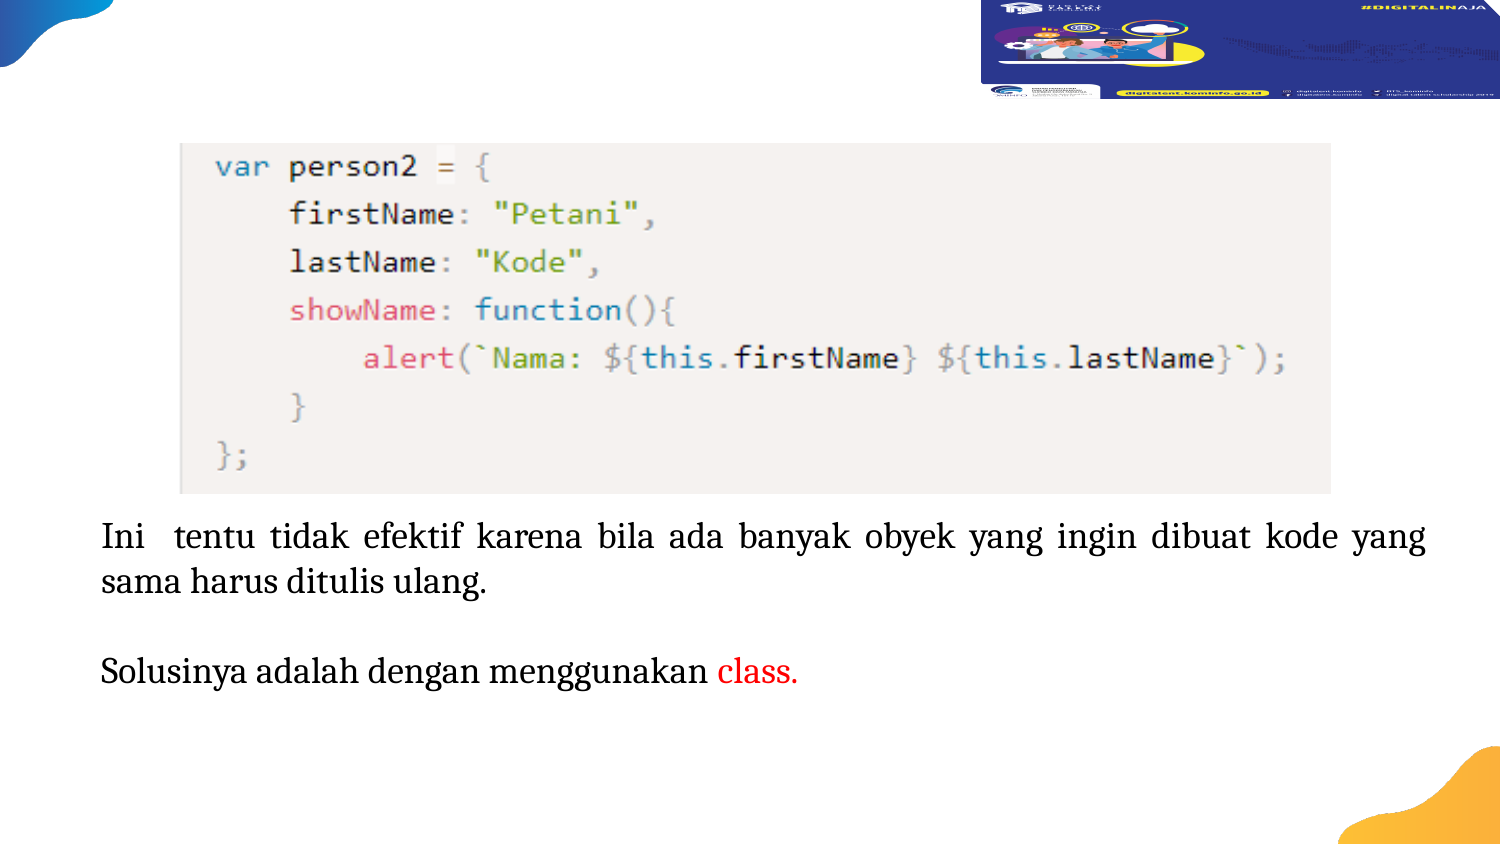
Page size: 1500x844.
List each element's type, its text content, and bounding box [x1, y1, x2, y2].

picture [1335, 738, 1500, 844]
picture [0, 0, 115, 73]
picture [165, 143, 1331, 495]
text_box Ini tentu tidak efektif karena bila ada banyak obyek yang ingin dibuat kode yang sama harus ditulis ulang. Solusinya adalah dengan menggunakan class. [54, 143, 1443, 744]
picture [980, 0, 1500, 100]
